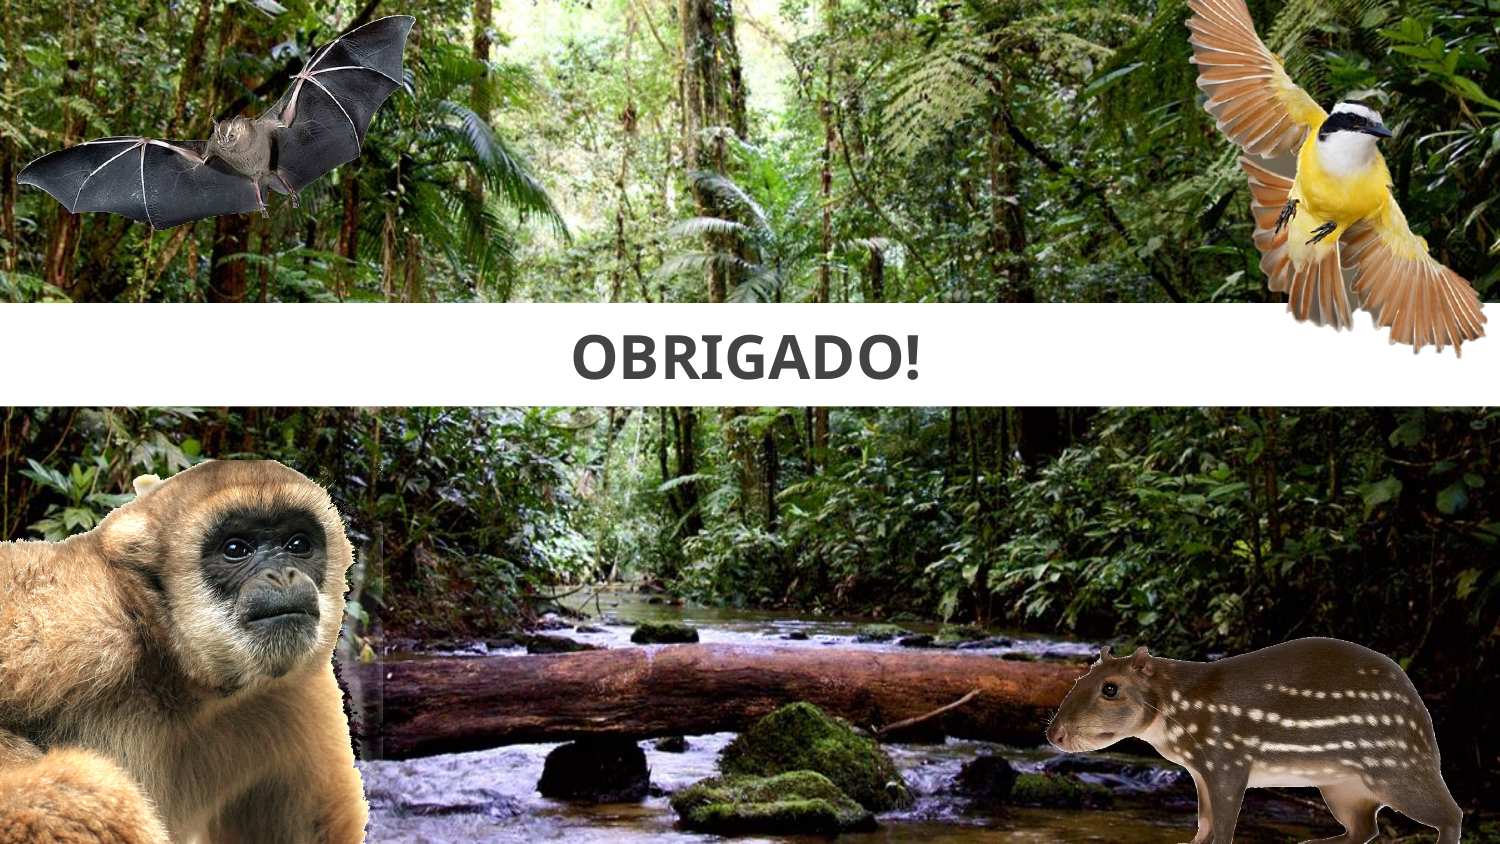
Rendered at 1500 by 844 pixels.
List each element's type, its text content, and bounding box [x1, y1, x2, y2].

picture [0, 0, 1500, 844]
text_box OBRIGADO! [0, 303, 1012, 407]
text_box OBRIGADO! [1495, 303, 1500, 407]
